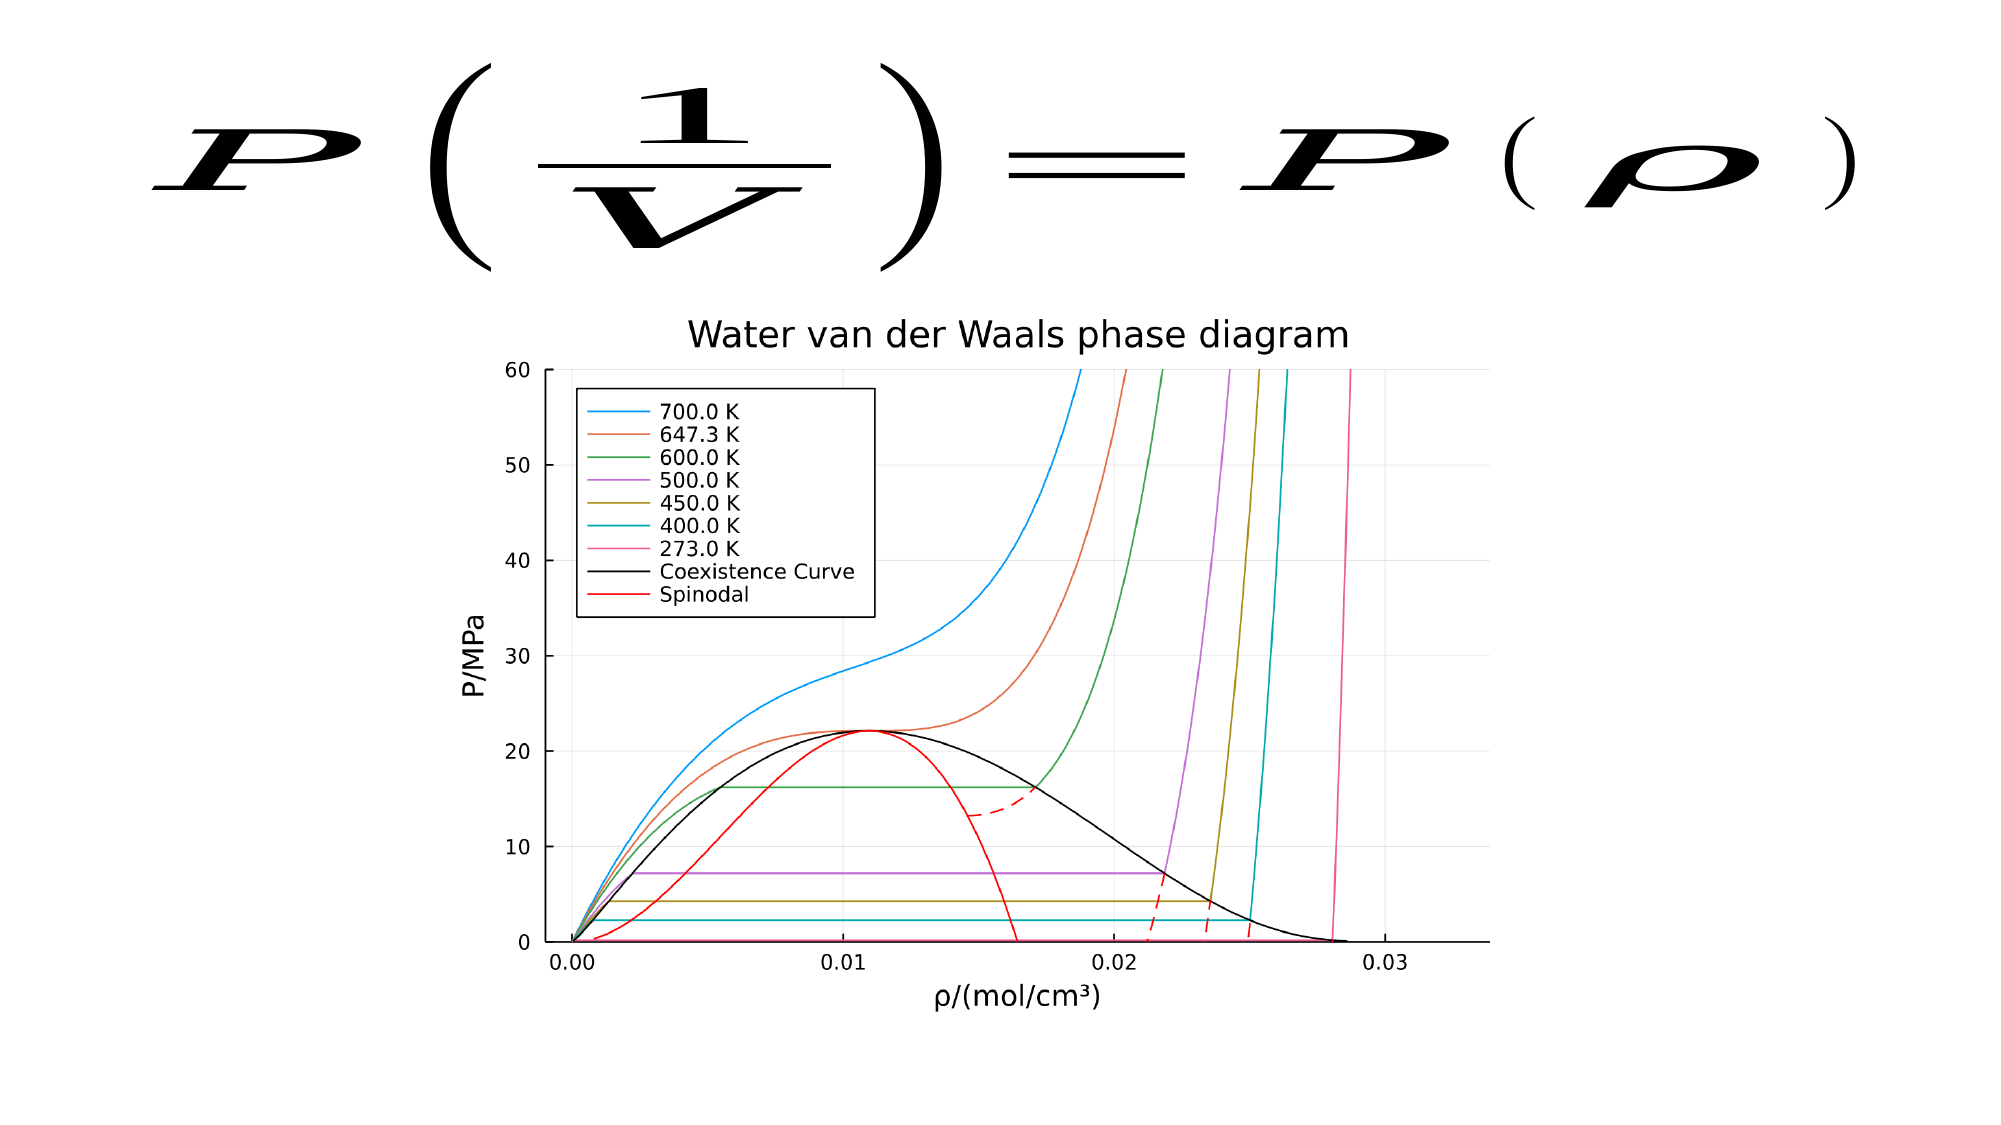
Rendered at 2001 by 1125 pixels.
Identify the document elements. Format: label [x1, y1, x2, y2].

list [455, 299, 1545, 1014]
